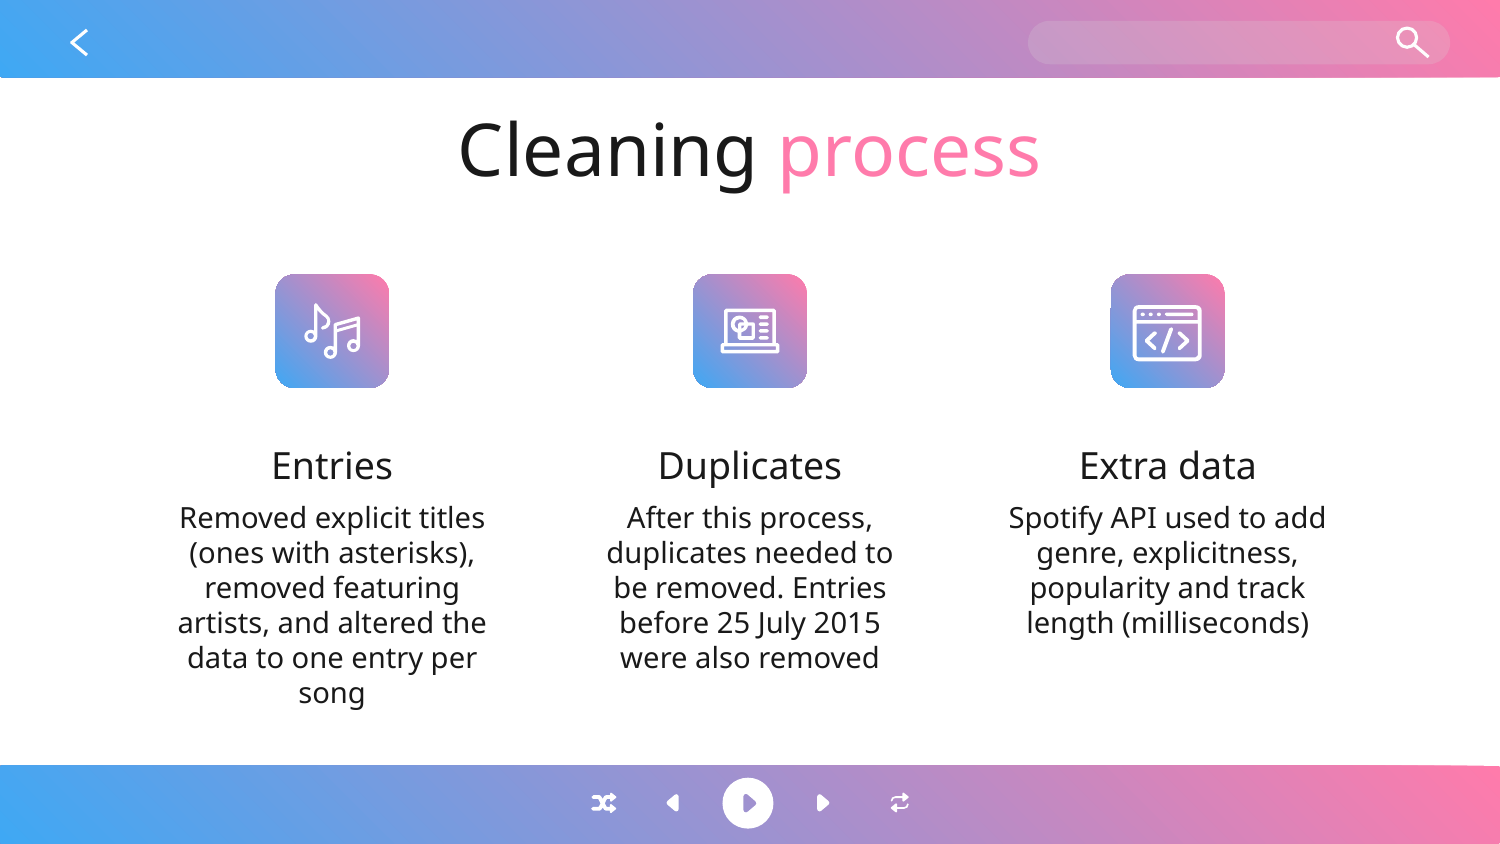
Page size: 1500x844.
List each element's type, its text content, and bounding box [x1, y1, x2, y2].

subtitle After this process, duplicates needed to be removed. Entries before 25 July 2015 were also removed [571, 499, 929, 684]
subtitle Removed explicit titles (ones with asterisks), removed featuring artists, and altered the data to one entry per song [153, 499, 511, 726]
text_box [693, 274, 807, 388]
title Entries [153, 442, 511, 499]
text_box [275, 274, 389, 388]
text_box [304, 303, 361, 360]
subtitle Spotify API used to add genre, explicitness, popularity and track length (milliseconds) [989, 499, 1347, 706]
text_box [1111, 274, 1225, 388]
title Cleaning process [118, 88, 1382, 183]
title Duplicates [571, 442, 929, 499]
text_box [720, 308, 780, 354]
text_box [1132, 304, 1202, 362]
title Extra data [989, 442, 1347, 499]
